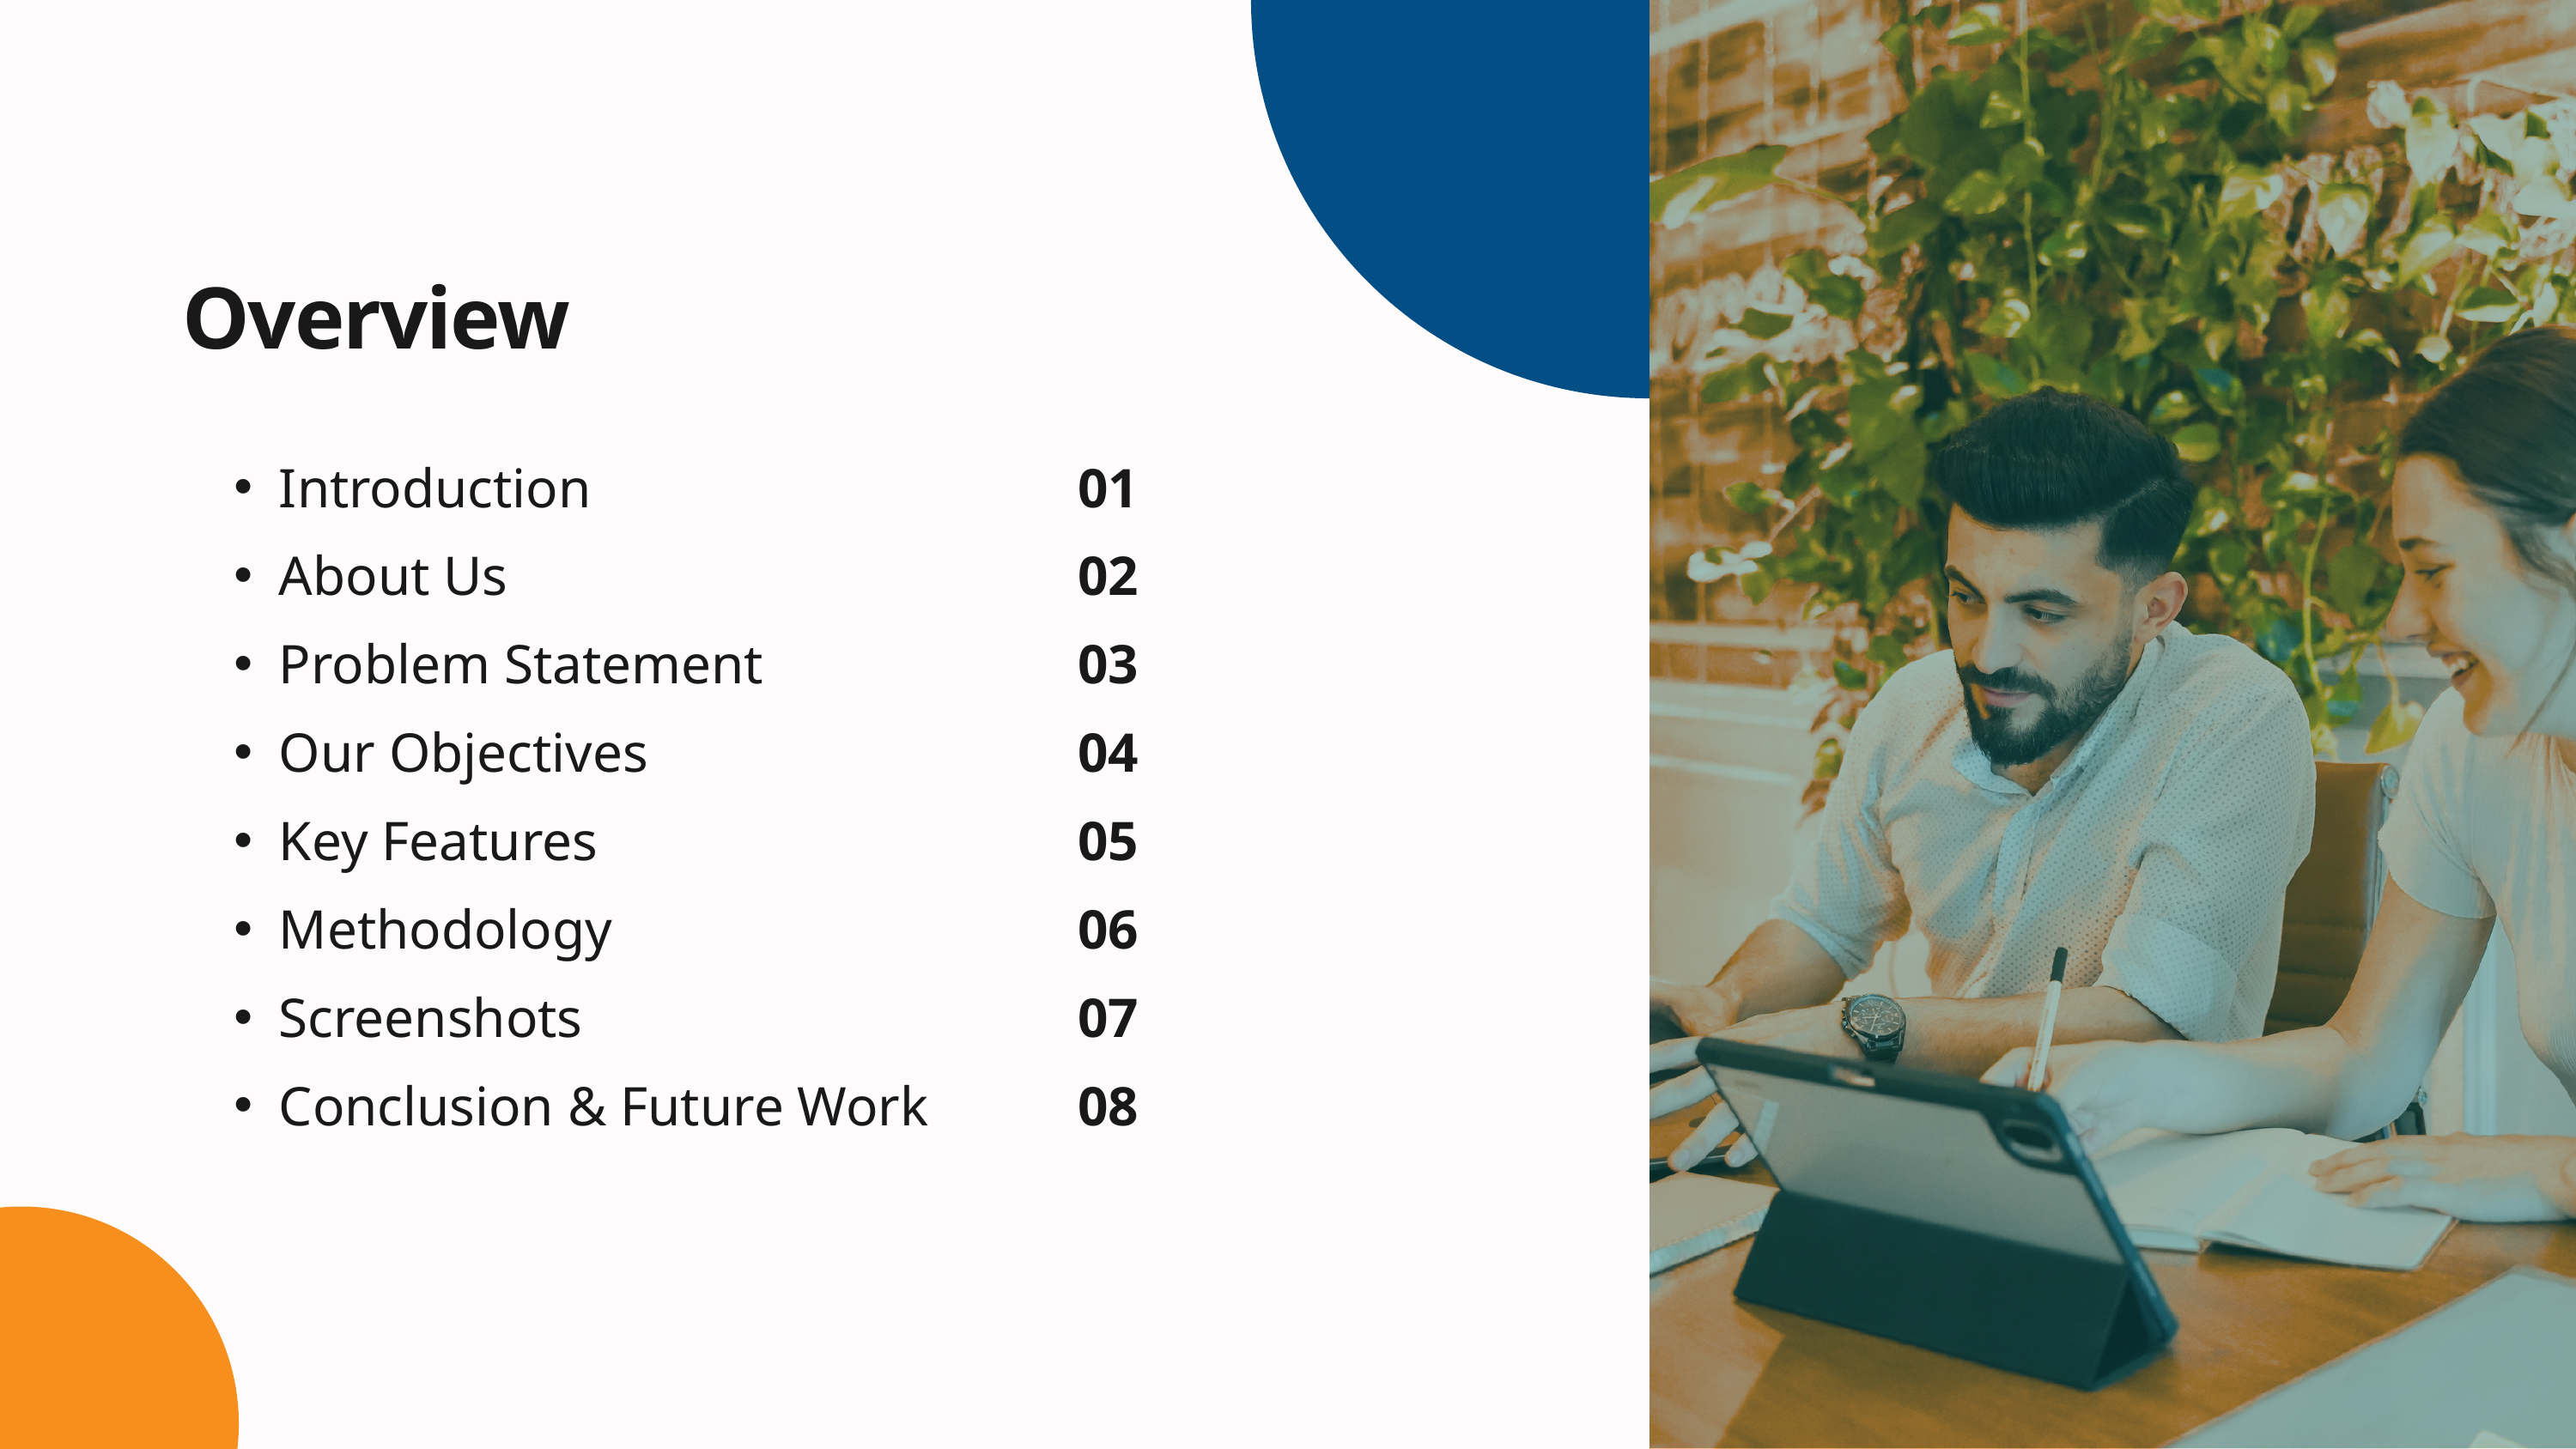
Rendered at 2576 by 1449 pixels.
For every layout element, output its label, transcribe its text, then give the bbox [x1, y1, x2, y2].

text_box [0, 1206, 240, 1449]
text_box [1250, 0, 1647, 399]
text_box Introduction About Us Problem Statement Our Objectives Key Features Methodology Screenshots Conclusion & Future Work [188, 429, 1025, 1225]
text_box Overview [182, 246, 694, 367]
text_box 01 02 03 04 05 06 07 08 [1024, 429, 1139, 1137]
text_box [1649, 0, 2576, 1449]
